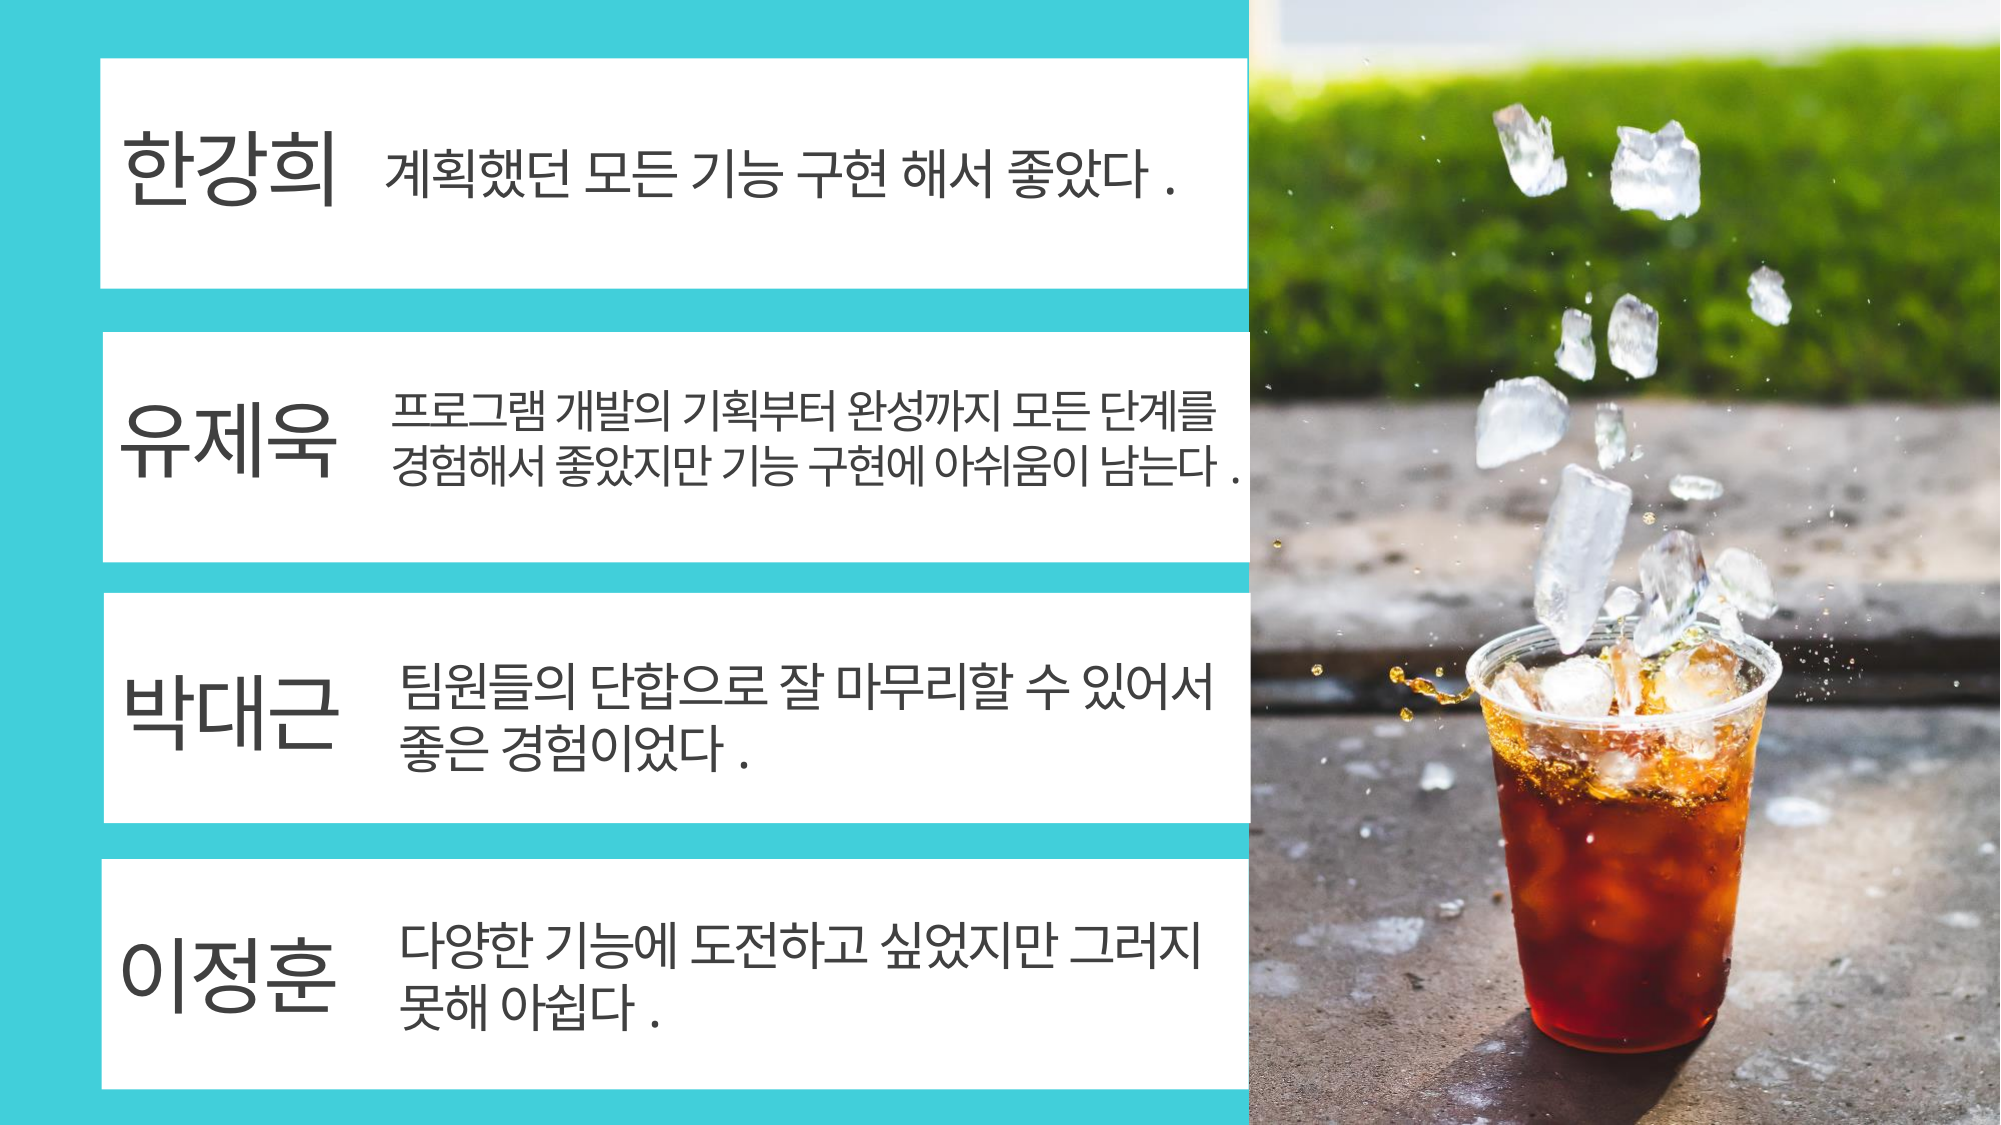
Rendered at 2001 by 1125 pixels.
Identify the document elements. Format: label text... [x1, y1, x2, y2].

picture [1249, 0, 2000, 1125]
text_box 한강희 [105, 109, 359, 224]
text_box [102, 331, 1249, 563]
text_box 다양한 기능에 도전하고 싶었지만 그러지 못해 아쉽다. [383, 905, 1248, 1046]
text_box 이정훈 [101, 917, 366, 1032]
text_box 계획했던 모든 기능 구현 해서 좋았다. [369, 132, 1234, 213]
text_box [101, 858, 1249, 1090]
text_box 유제욱 [102, 381, 367, 496]
text_box 팀원들의 단합으로 잘 마무리할 수 있어서 좋은 경험이었다. [383, 646, 1248, 787]
text_box [99, 57, 1248, 290]
text_box 박대근 [105, 654, 370, 770]
text_box 프로그램 개발의 기획부터 완성까지 모든 단계를 경험해서 좋았지만 기능 구현에 아쉬움이 남는다. [375, 375, 1240, 500]
text_box [103, 592, 1249, 824]
